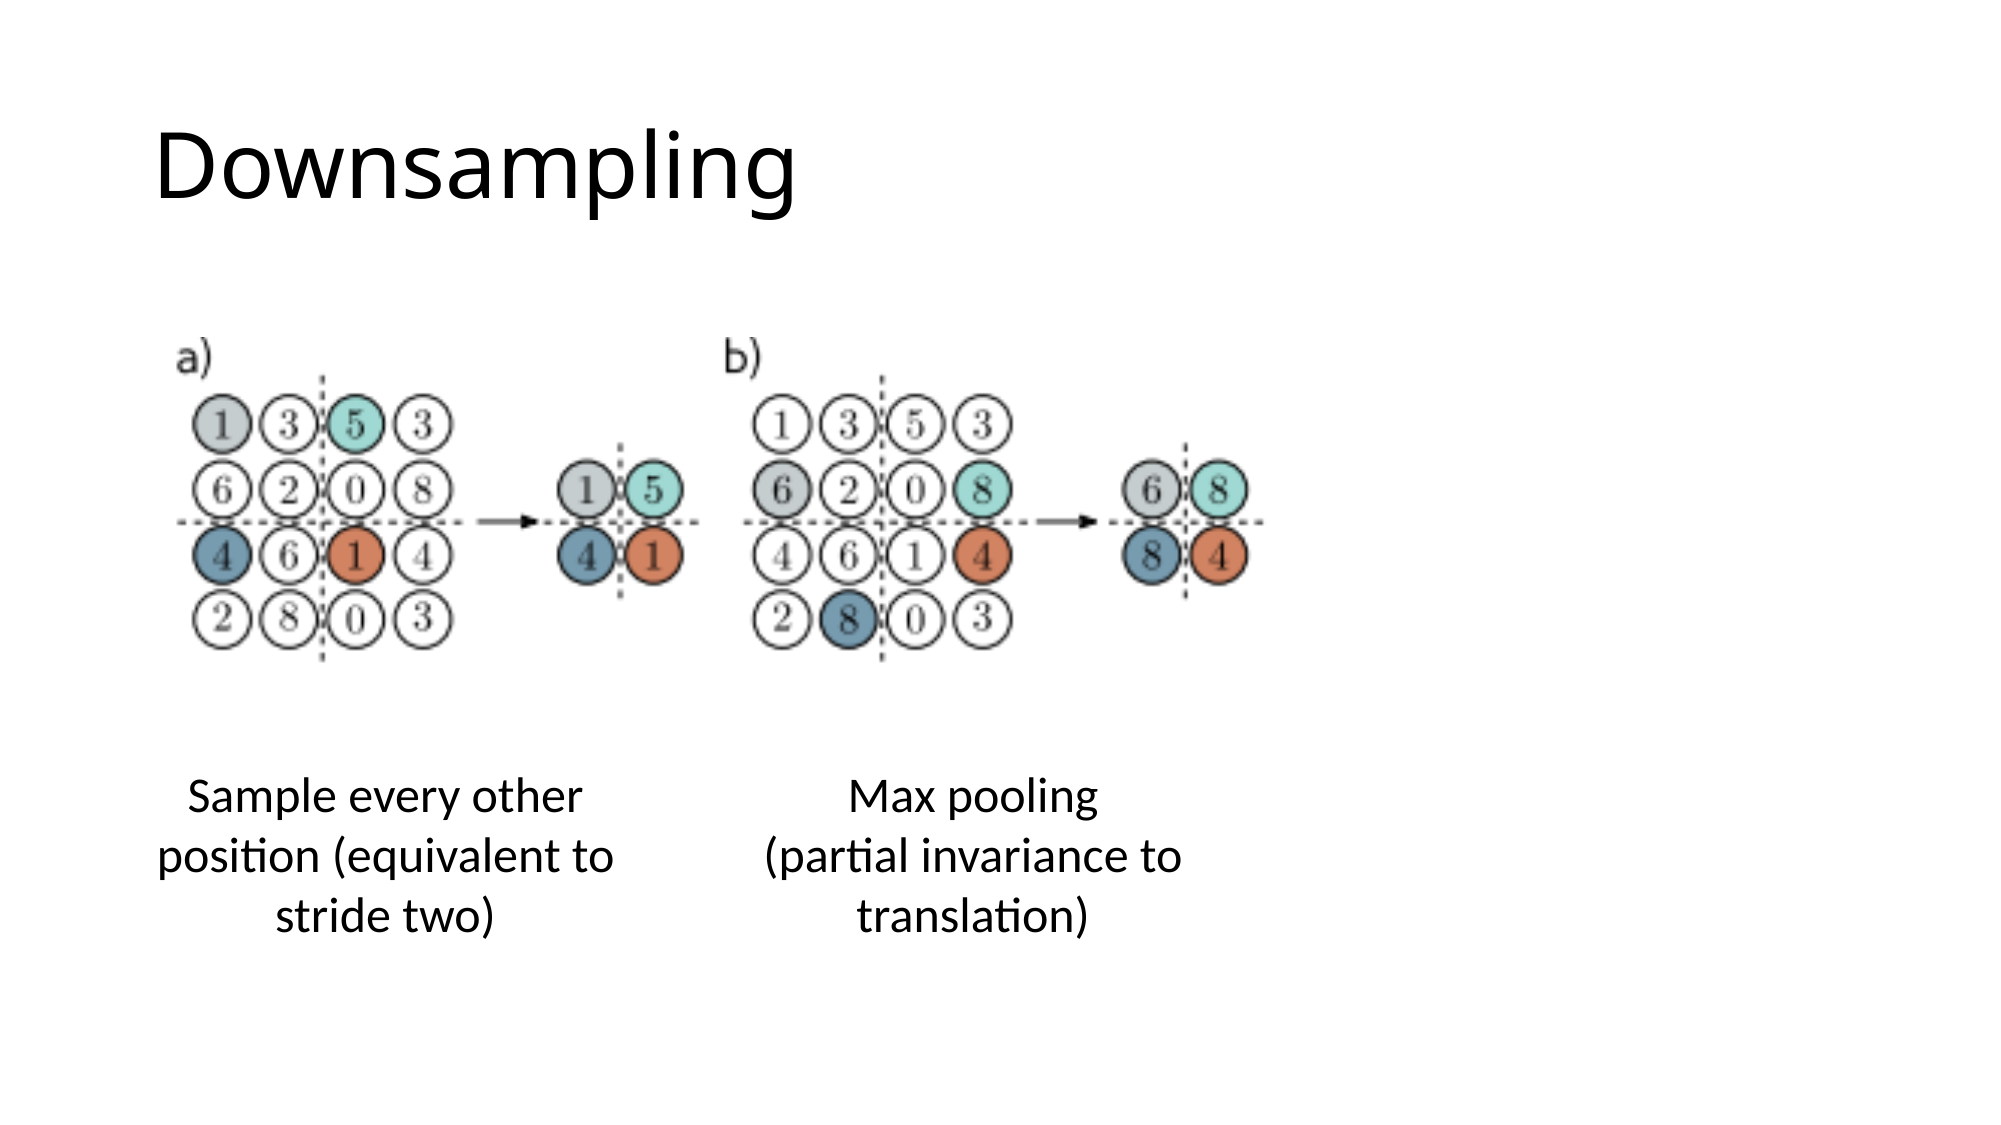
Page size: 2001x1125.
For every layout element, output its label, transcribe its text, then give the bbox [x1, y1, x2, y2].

text_box Max pooling (partial invariance to translation) [724, 755, 1222, 951]
title Downsampling [137, 59, 1863, 278]
text_box Sample every other position (equivalent to stride two) [137, 755, 634, 951]
picture [172, 337, 1274, 666]
